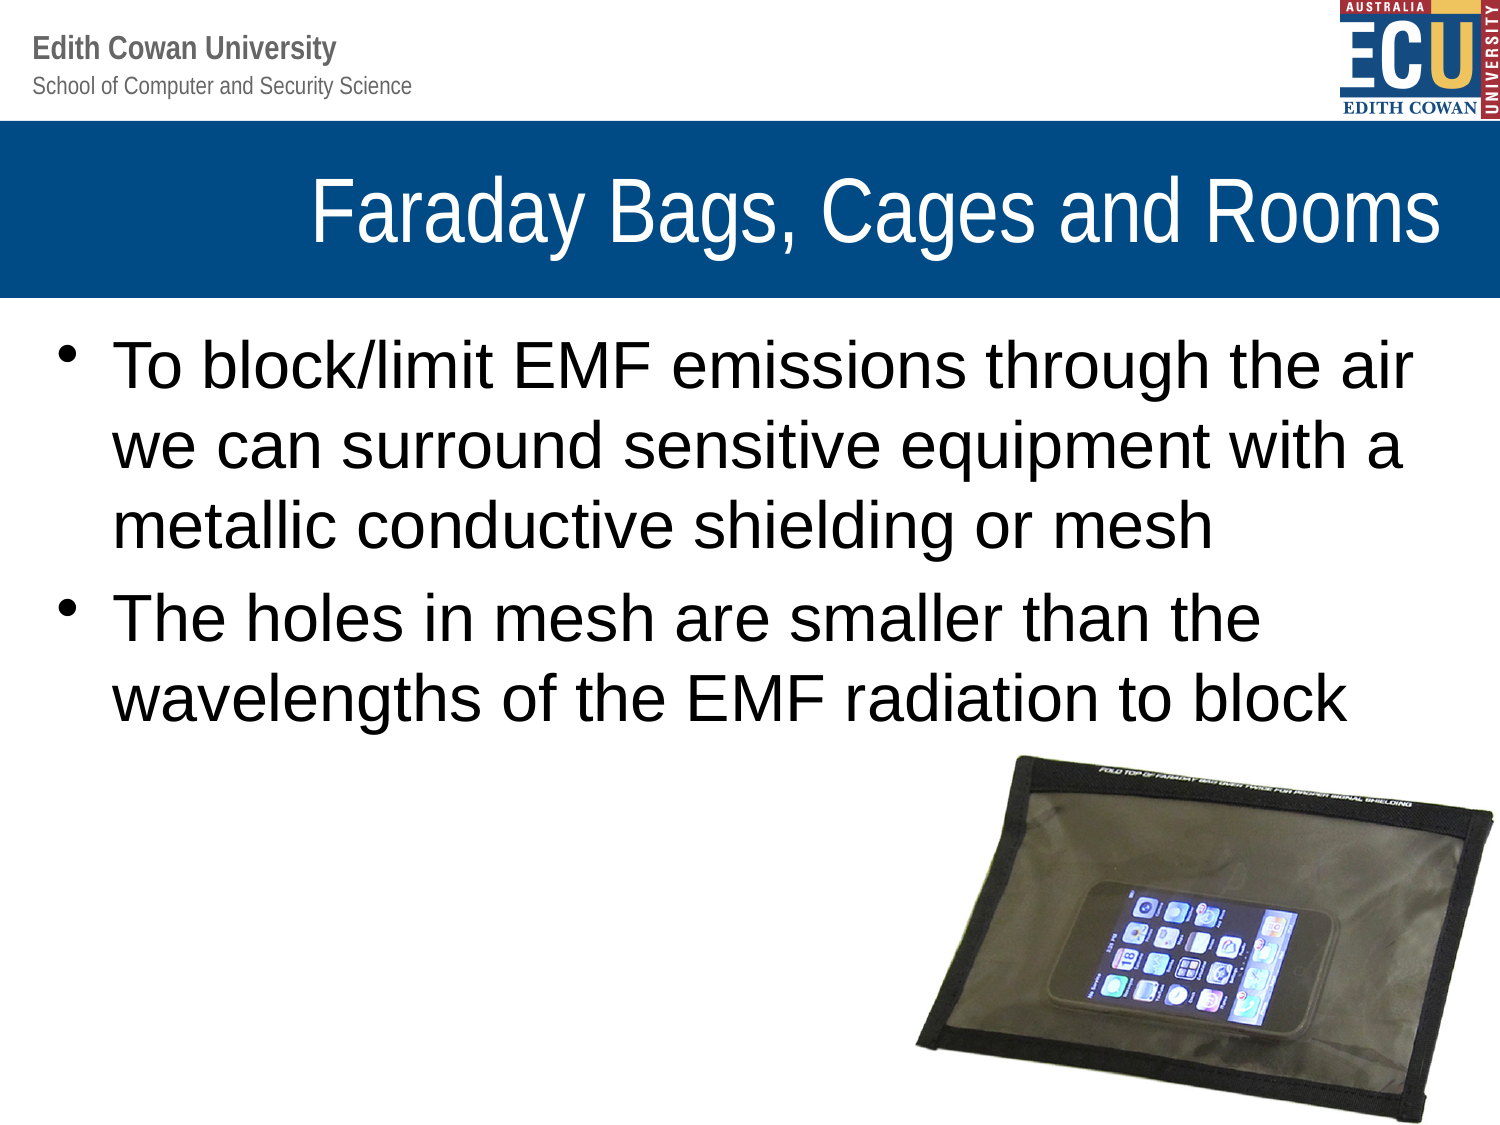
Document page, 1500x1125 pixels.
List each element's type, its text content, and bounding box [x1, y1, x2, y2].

title Faraday Bags, Cages and Rooms [40, 123, 1460, 289]
picture [1340, 0, 1500, 119]
list To block/limit EMF emissions through the air we can surround sensitive equipment with a metallic conductive shielding or mesh The holes in mesh are smaller than the wavelengths of the EMF radiation to block [40, 314, 1460, 835]
picture [902, 753, 1500, 1125]
text_box [19, 0, 465, 144]
